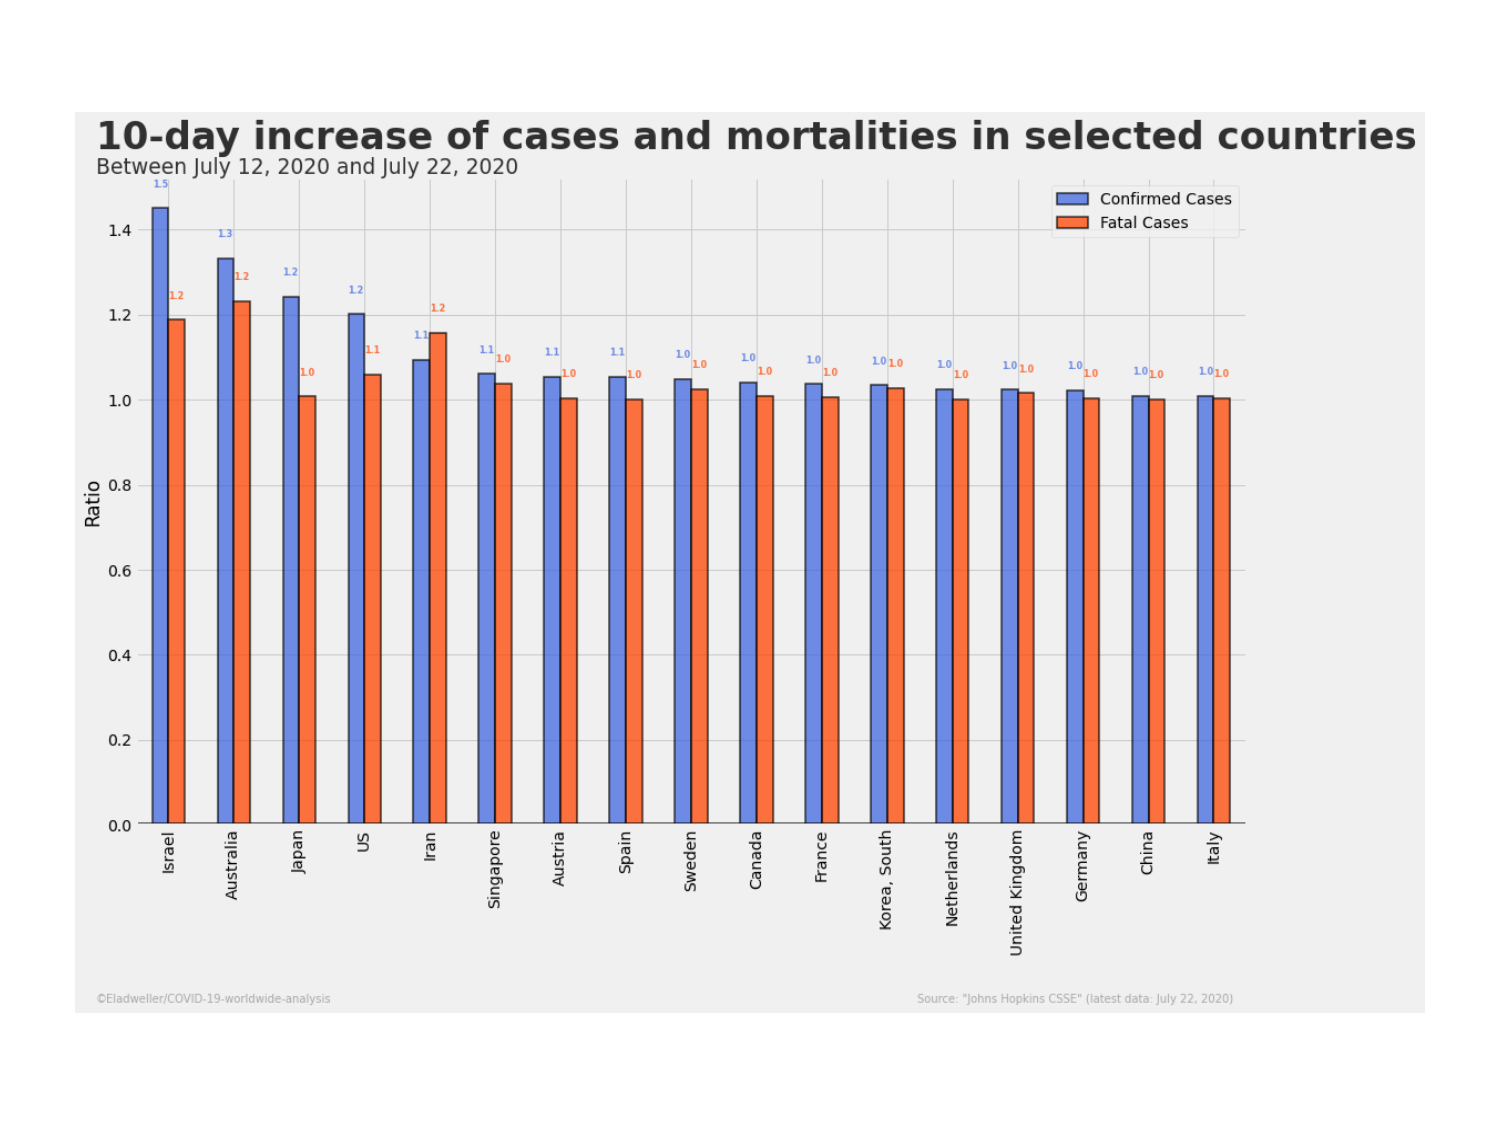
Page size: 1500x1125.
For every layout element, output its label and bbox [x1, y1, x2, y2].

picture [74, 112, 1426, 1013]
